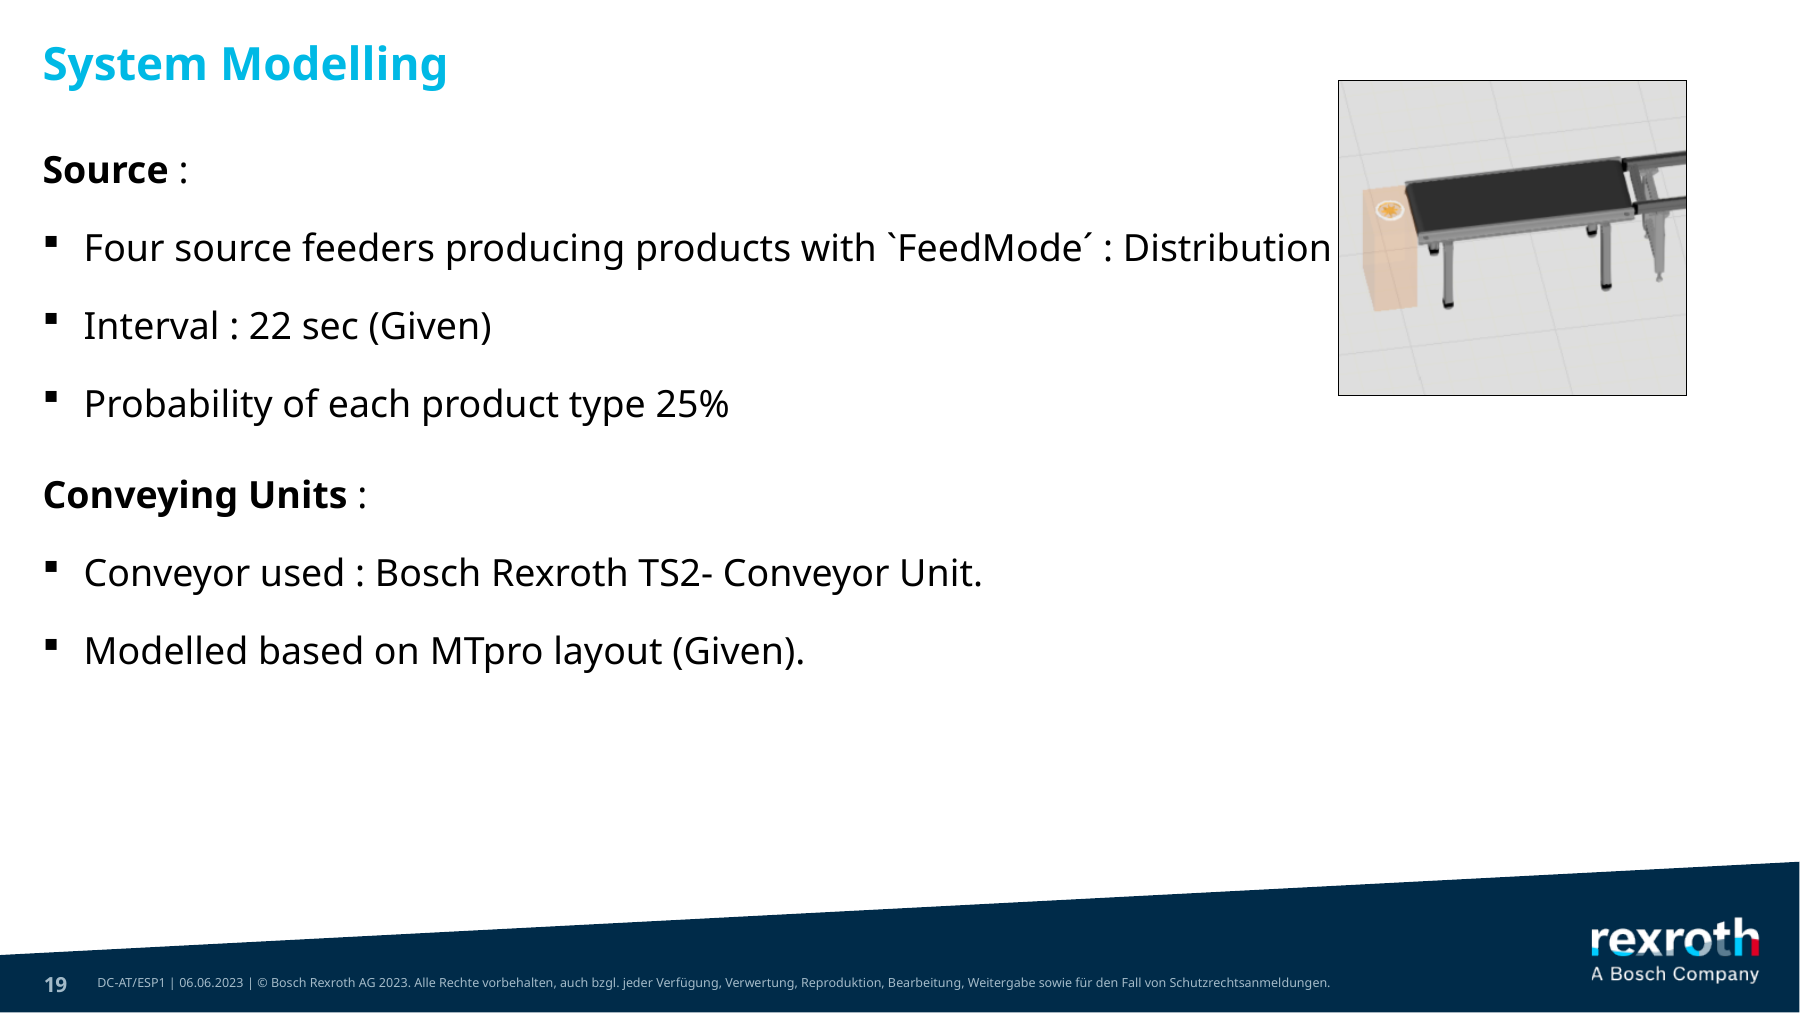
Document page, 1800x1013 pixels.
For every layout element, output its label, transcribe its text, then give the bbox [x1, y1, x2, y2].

text_box Source : Four source feeders producing products with `FeedMode´ : Distribution Interval : 22 sec (Given) Probability of each product type 25% [42, 123, 1758, 448]
text_box Conveying Units : Conveyor used : Bosch Rexroth TS2- Conveyor Unit. Modelled based on MTpro layout (Given). [42, 448, 1758, 775]
slide_number 19 [43, 971, 99, 1013]
picture [1338, 79, 1687, 396]
text_box System Modelling [42, 41, 1758, 106]
